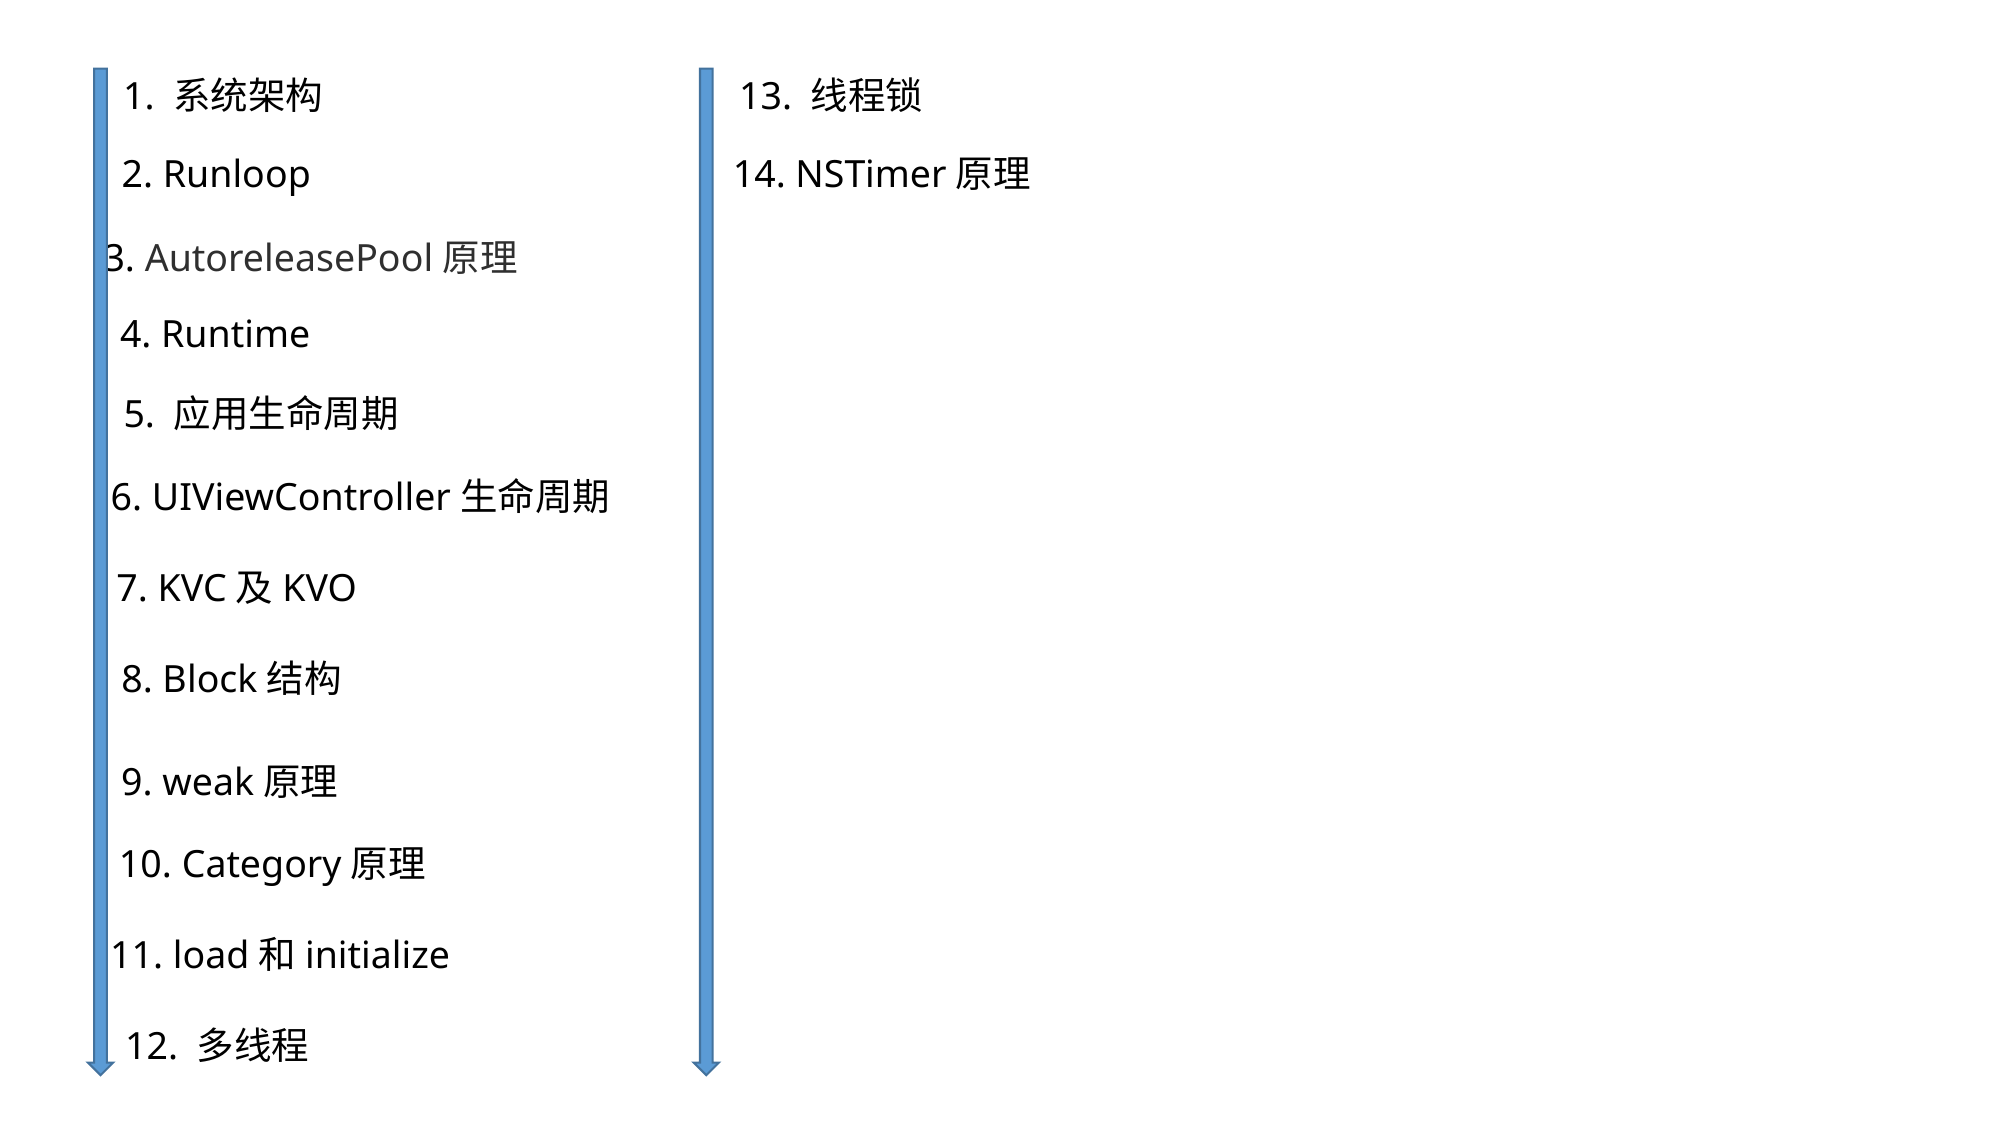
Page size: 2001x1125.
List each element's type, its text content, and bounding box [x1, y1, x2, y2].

text_box 5. 应用生命周期 [108, 382, 414, 443]
text_box 13. 线程锁 [724, 64, 938, 125]
text_box 14. NSTimer原理 [718, 142, 1046, 203]
text_box 12. 多线程 [110, 1014, 325, 1075]
text_box 4. Runtime [108, 302, 326, 363]
text_box 9. weak原理 [108, 750, 353, 810]
text_box 10. Category原理 [108, 832, 441, 892]
text_box [691, 67, 722, 1077]
text_box [85, 67, 116, 1077]
text_box 8. Block结构 [108, 648, 357, 708]
text_box 11. load和initialize [108, 923, 466, 984]
text_box 1. 系统架构 [108, 64, 339, 125]
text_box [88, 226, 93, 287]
text_box 3. AutoreleasePool原理 [108, 226, 533, 287]
text_box 7. KVC及KVO [108, 556, 372, 617]
text_box 6. UIViewController生命周期 [108, 465, 626, 526]
text_box 2. Runloop [108, 142, 326, 203]
